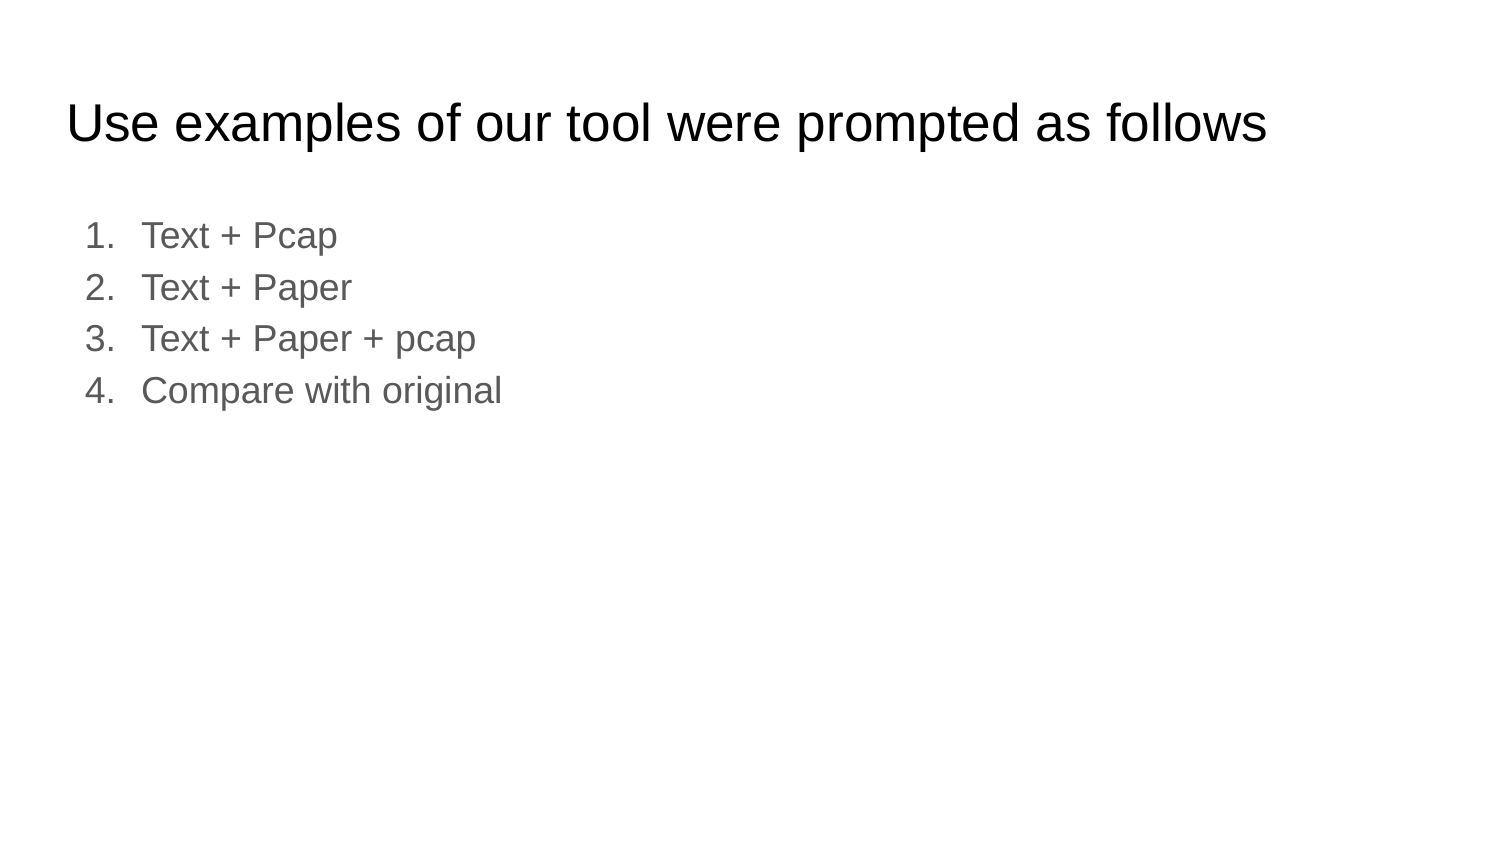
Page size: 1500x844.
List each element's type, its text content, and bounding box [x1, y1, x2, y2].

list Text + Pcap Text + Paper Text + Paper + pcap Compare with original [51, 189, 537, 750]
title Use examples of our tool were prompted as follows [51, 72, 1449, 167]
